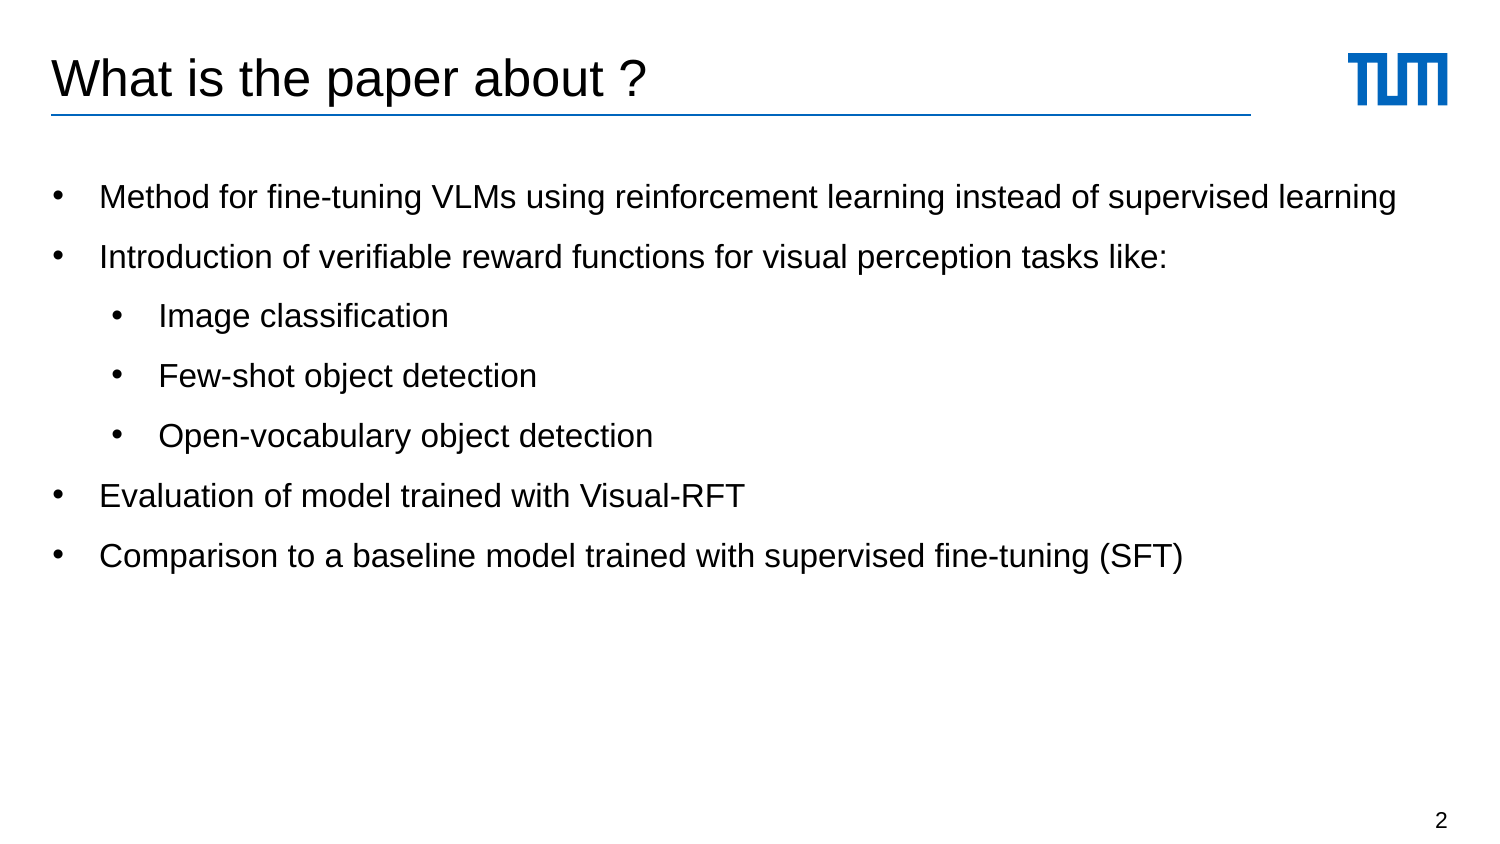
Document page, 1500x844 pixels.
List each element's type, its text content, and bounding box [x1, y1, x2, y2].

title What is the paper about ? [50, 39, 1252, 103]
slide_number 2 [1111, 796, 1448, 842]
list Method for fine-tuning VLMs using reinforcement learning instead of supervised learning Introduction of verifiable reward functions for visual perception tasks like: Image classification Few-shot object detection Open-vocabulary object detection Evaluation of model trained with Visual-RFT Comparison to a baseline model trained with supervised fine-tuning (SFT) [52, 154, 1449, 771]
